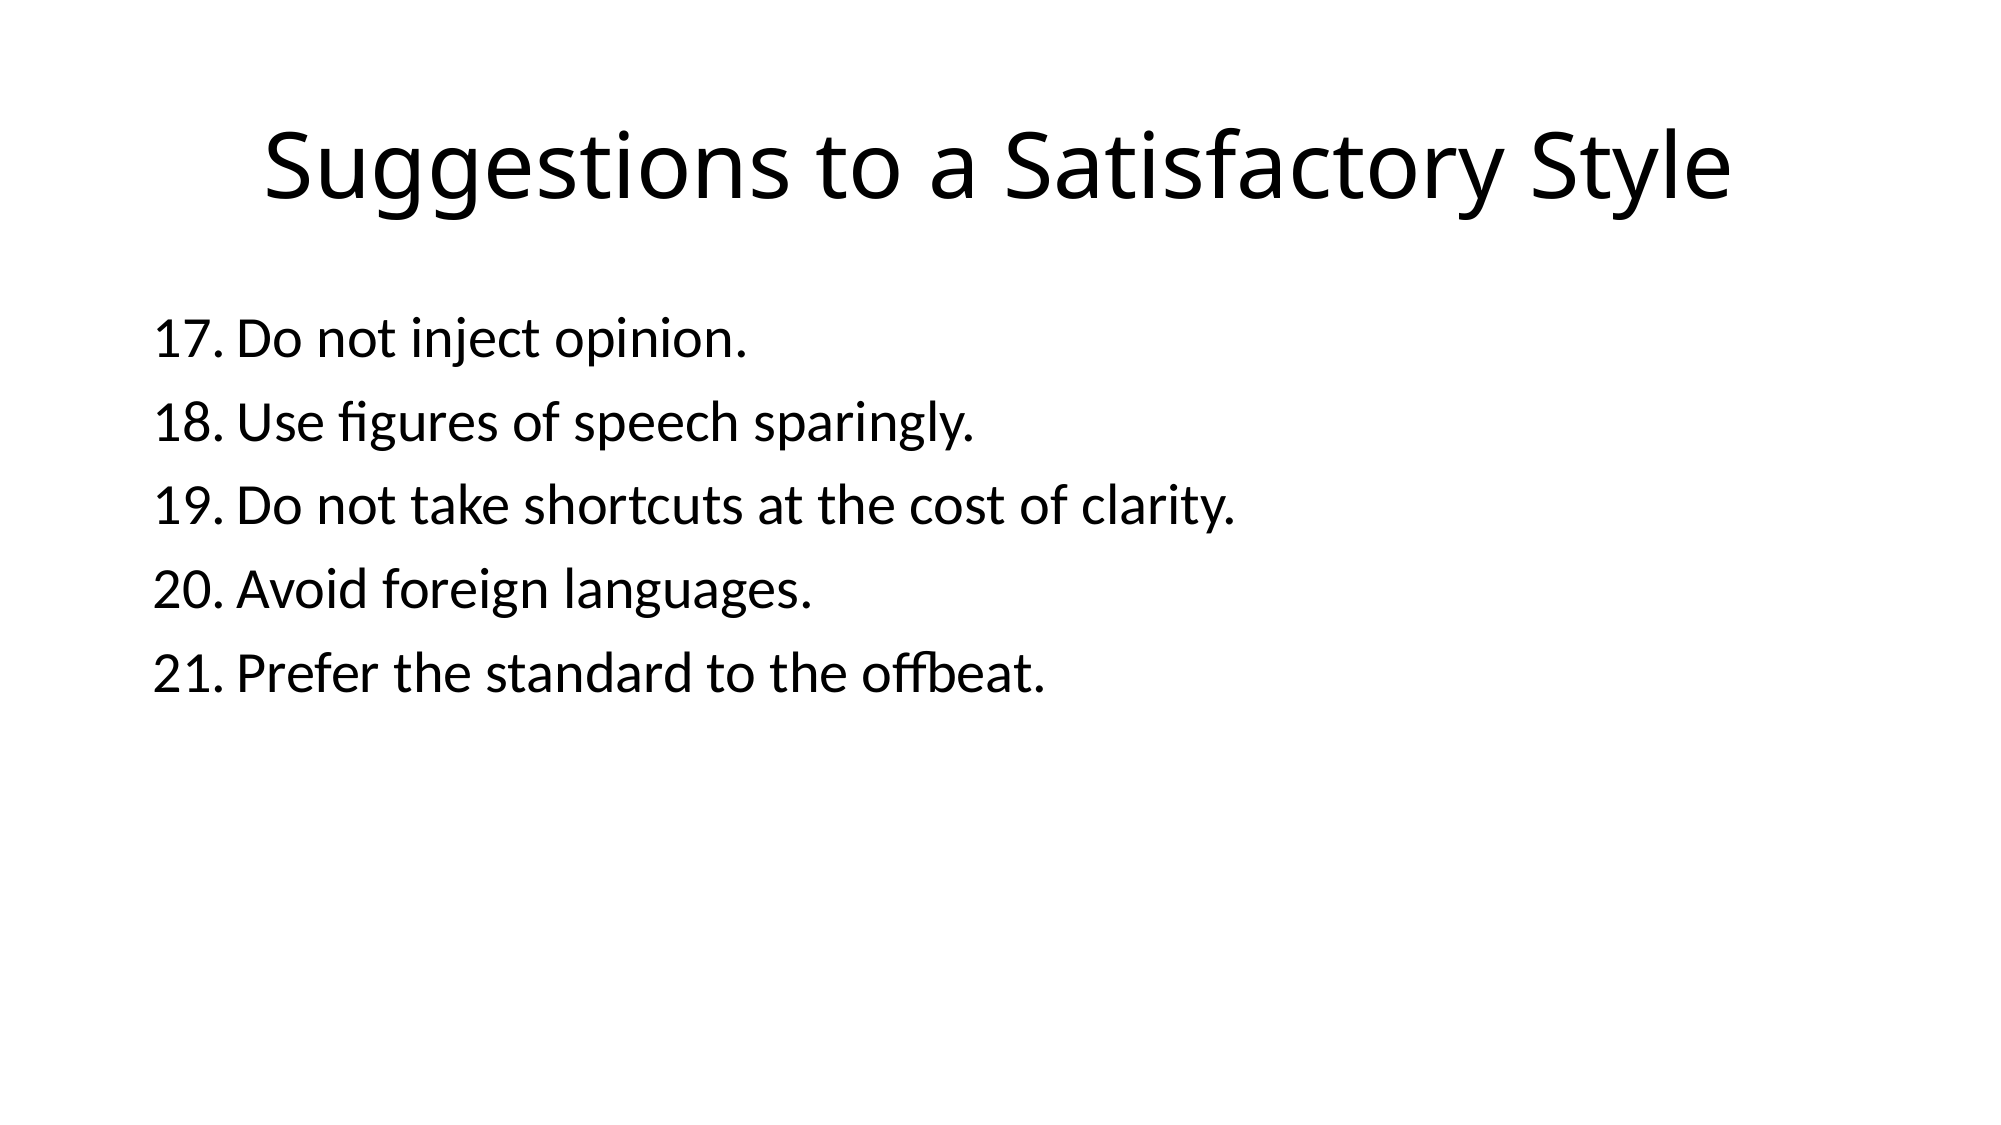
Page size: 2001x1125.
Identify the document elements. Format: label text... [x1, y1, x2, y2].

title Suggestions to a Satisfactory Style [137, 59, 1863, 278]
list Do not inject opinion. Use figures of speech sparingly. Do not take shortcuts at the cost of clarity. Avoid foreign languages. Prefer the standard to the offbeat. [137, 299, 1863, 1014]
